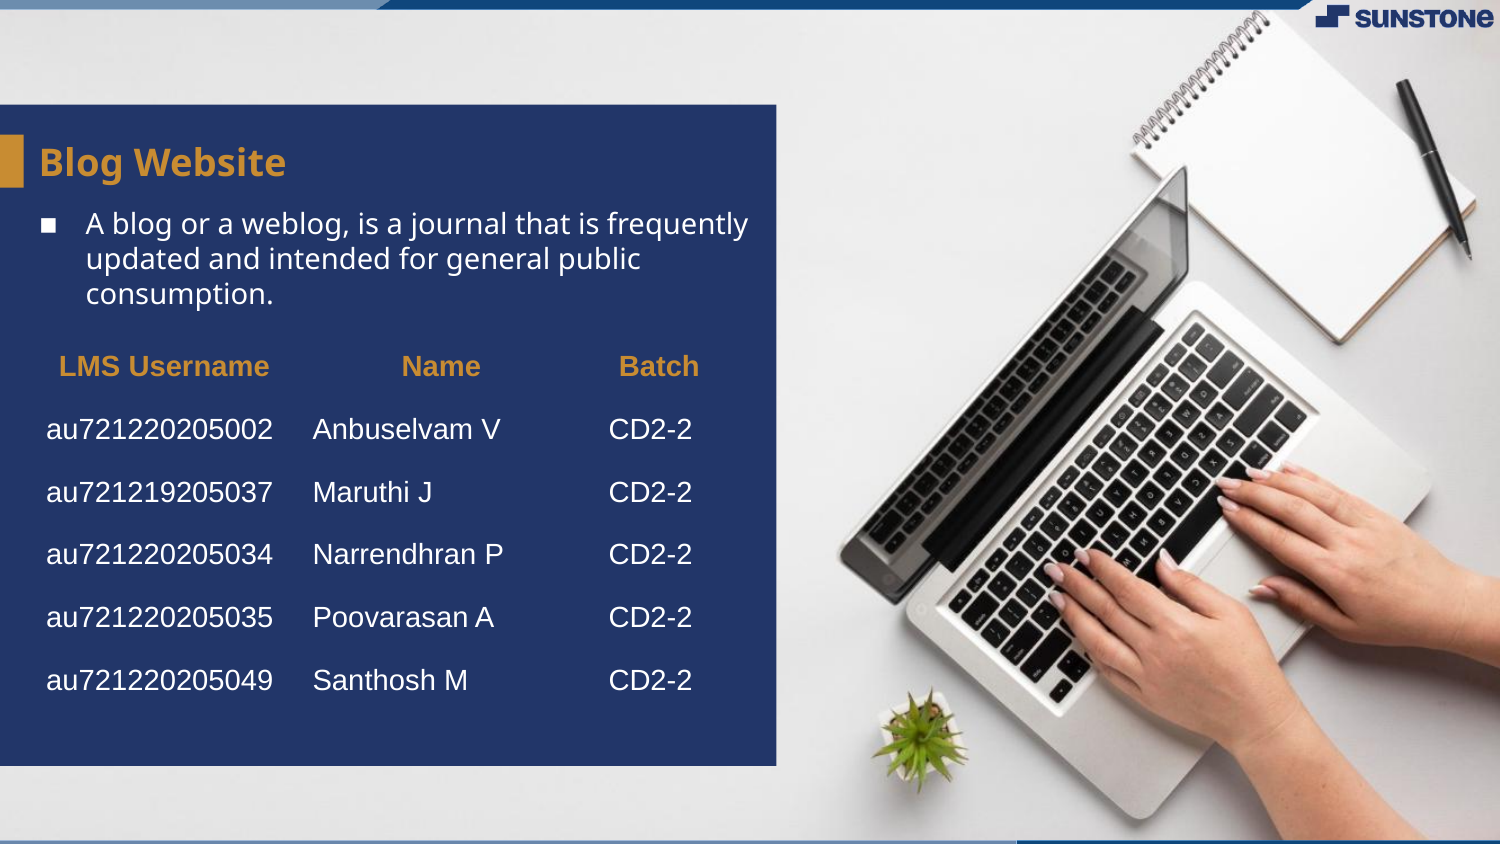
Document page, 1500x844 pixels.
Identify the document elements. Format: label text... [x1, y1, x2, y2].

title Blog Website [23, 132, 585, 190]
table_header LMS Username [31, 335, 297, 398]
table_cell Santhosh M [297, 649, 594, 711]
table_cell au721220205049 [31, 649, 297, 711]
table_cell Anbuselvam V [297, 398, 594, 461]
table_cell CD2-2 [594, 649, 733, 711]
table_cell au721220205034 [31, 523, 297, 586]
table_cell au721220205035 [31, 586, 297, 649]
table_cell Narrendhran P [297, 523, 594, 586]
table_header Batch [594, 335, 733, 398]
table_cell Maruthi J [297, 461, 594, 523]
table_cell au721220205002 [31, 398, 297, 461]
table_cell CD2-2 [594, 461, 733, 523]
table_cell au721219205037 [31, 461, 297, 523]
list A blog or a weblog, is a journal that is frequently updated and intended for general public consumption. [23, 197, 770, 696]
table_header Name [297, 335, 594, 398]
picture [0, 0, 1500, 844]
table_cell CD2-2 [594, 523, 733, 586]
table_cell Poovarasan A [297, 586, 594, 649]
table_cell CD2-2 [594, 586, 733, 649]
table_cell CD2-2 [594, 398, 733, 461]
